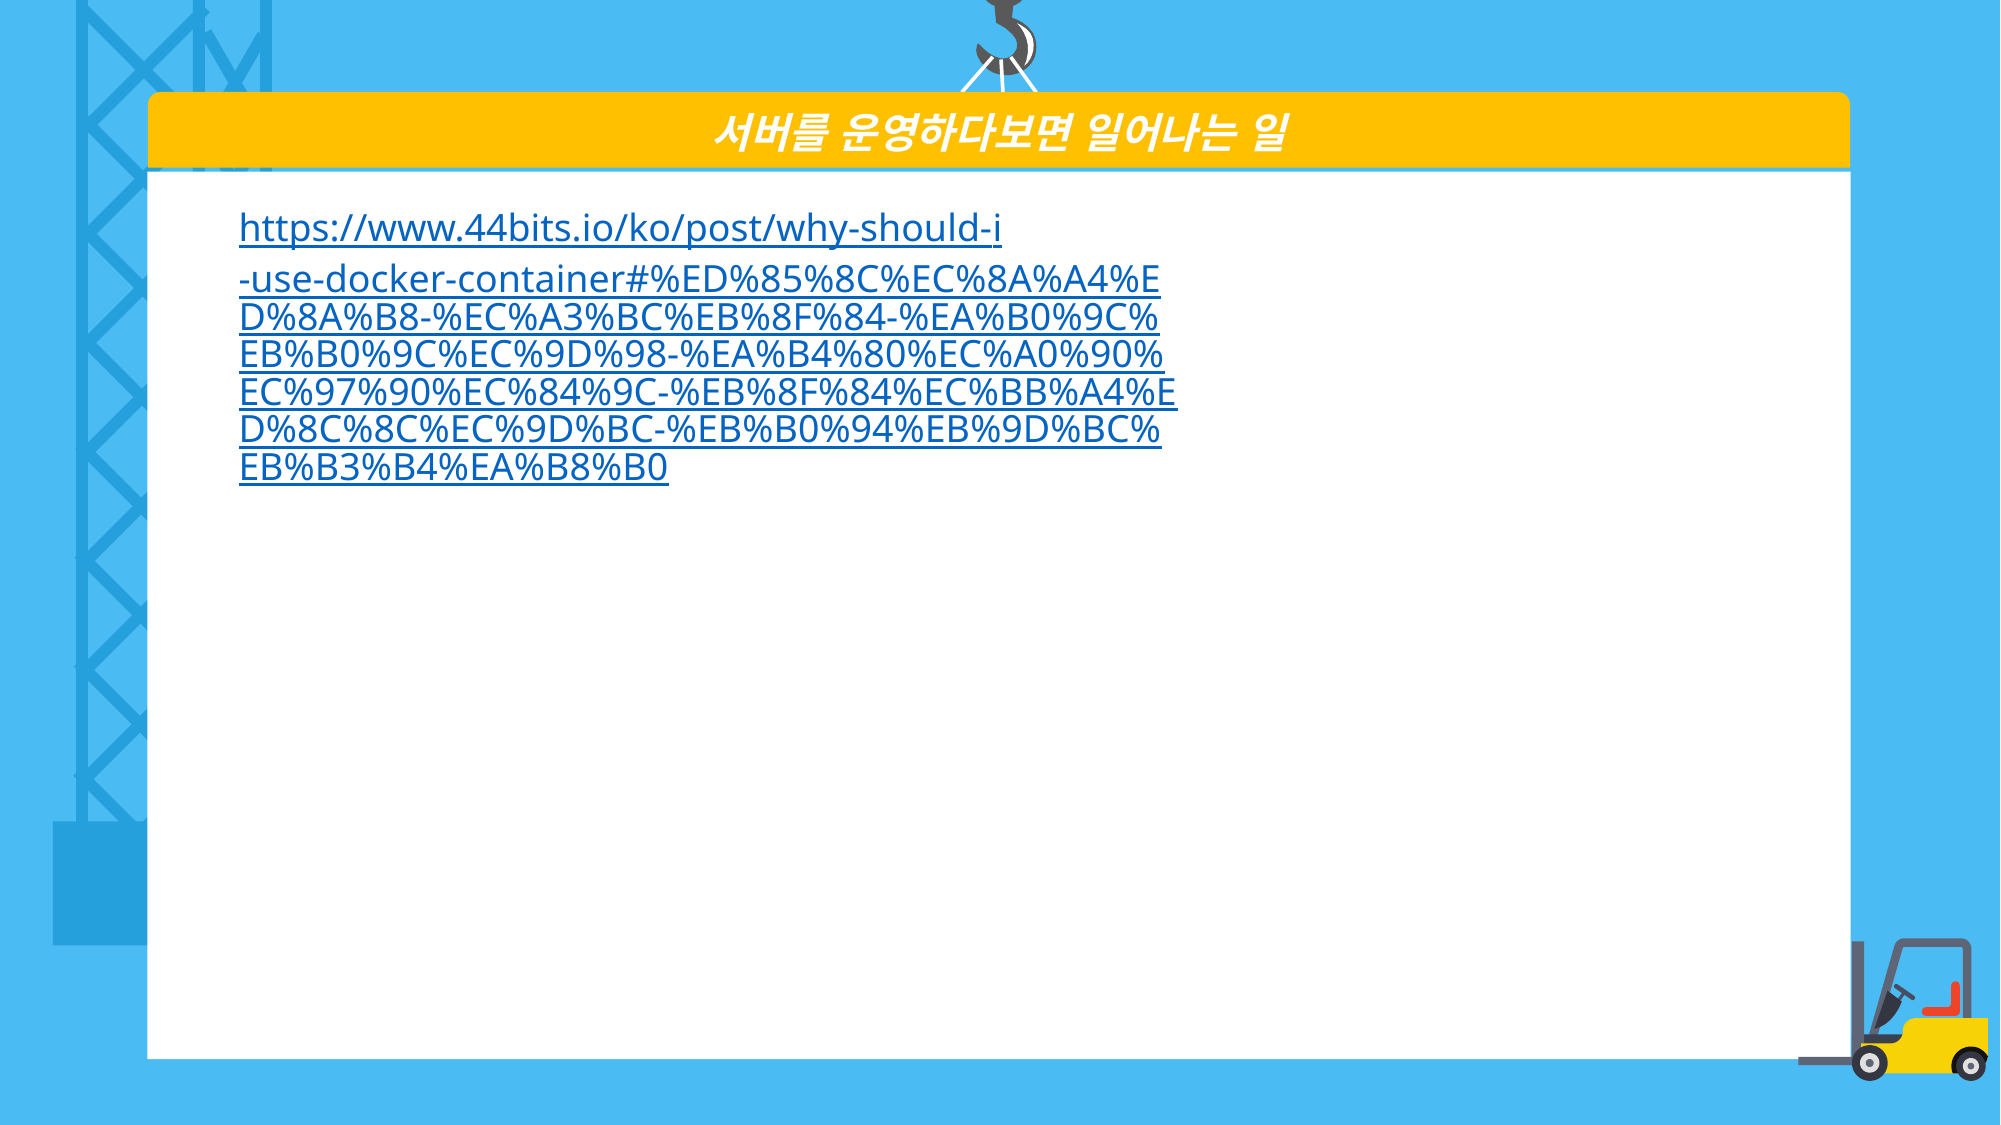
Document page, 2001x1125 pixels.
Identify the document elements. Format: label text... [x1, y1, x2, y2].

text_box [146, 171, 1852, 1060]
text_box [1798, 938, 1988, 1081]
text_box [52, 0, 290, 946]
text_box https://www.44bits.io/ko/post/why-should-i-use-docker-container#%ED%85%8C%EC%8A%A4%ED%8A%B8-%EC%A3%BC%EB%8F%84-%EA%B0%9C%EB%B0%9C%EC%9D%98-%EA%B4%80%EC%A0%90%EC%97%90%EC%84%9C-%EB%8F%84%EC%BB%A4%ED%8C%8C%EC%9D%BC-%EB%B0%94%EB%9D%BC%EB%B3%B4%EA%B8%B0 [290, 197, 1196, 314]
text_box 서버를 운영하다보면 일어나는 일 [290, 90, 1852, 169]
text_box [961, 0, 1037, 95]
